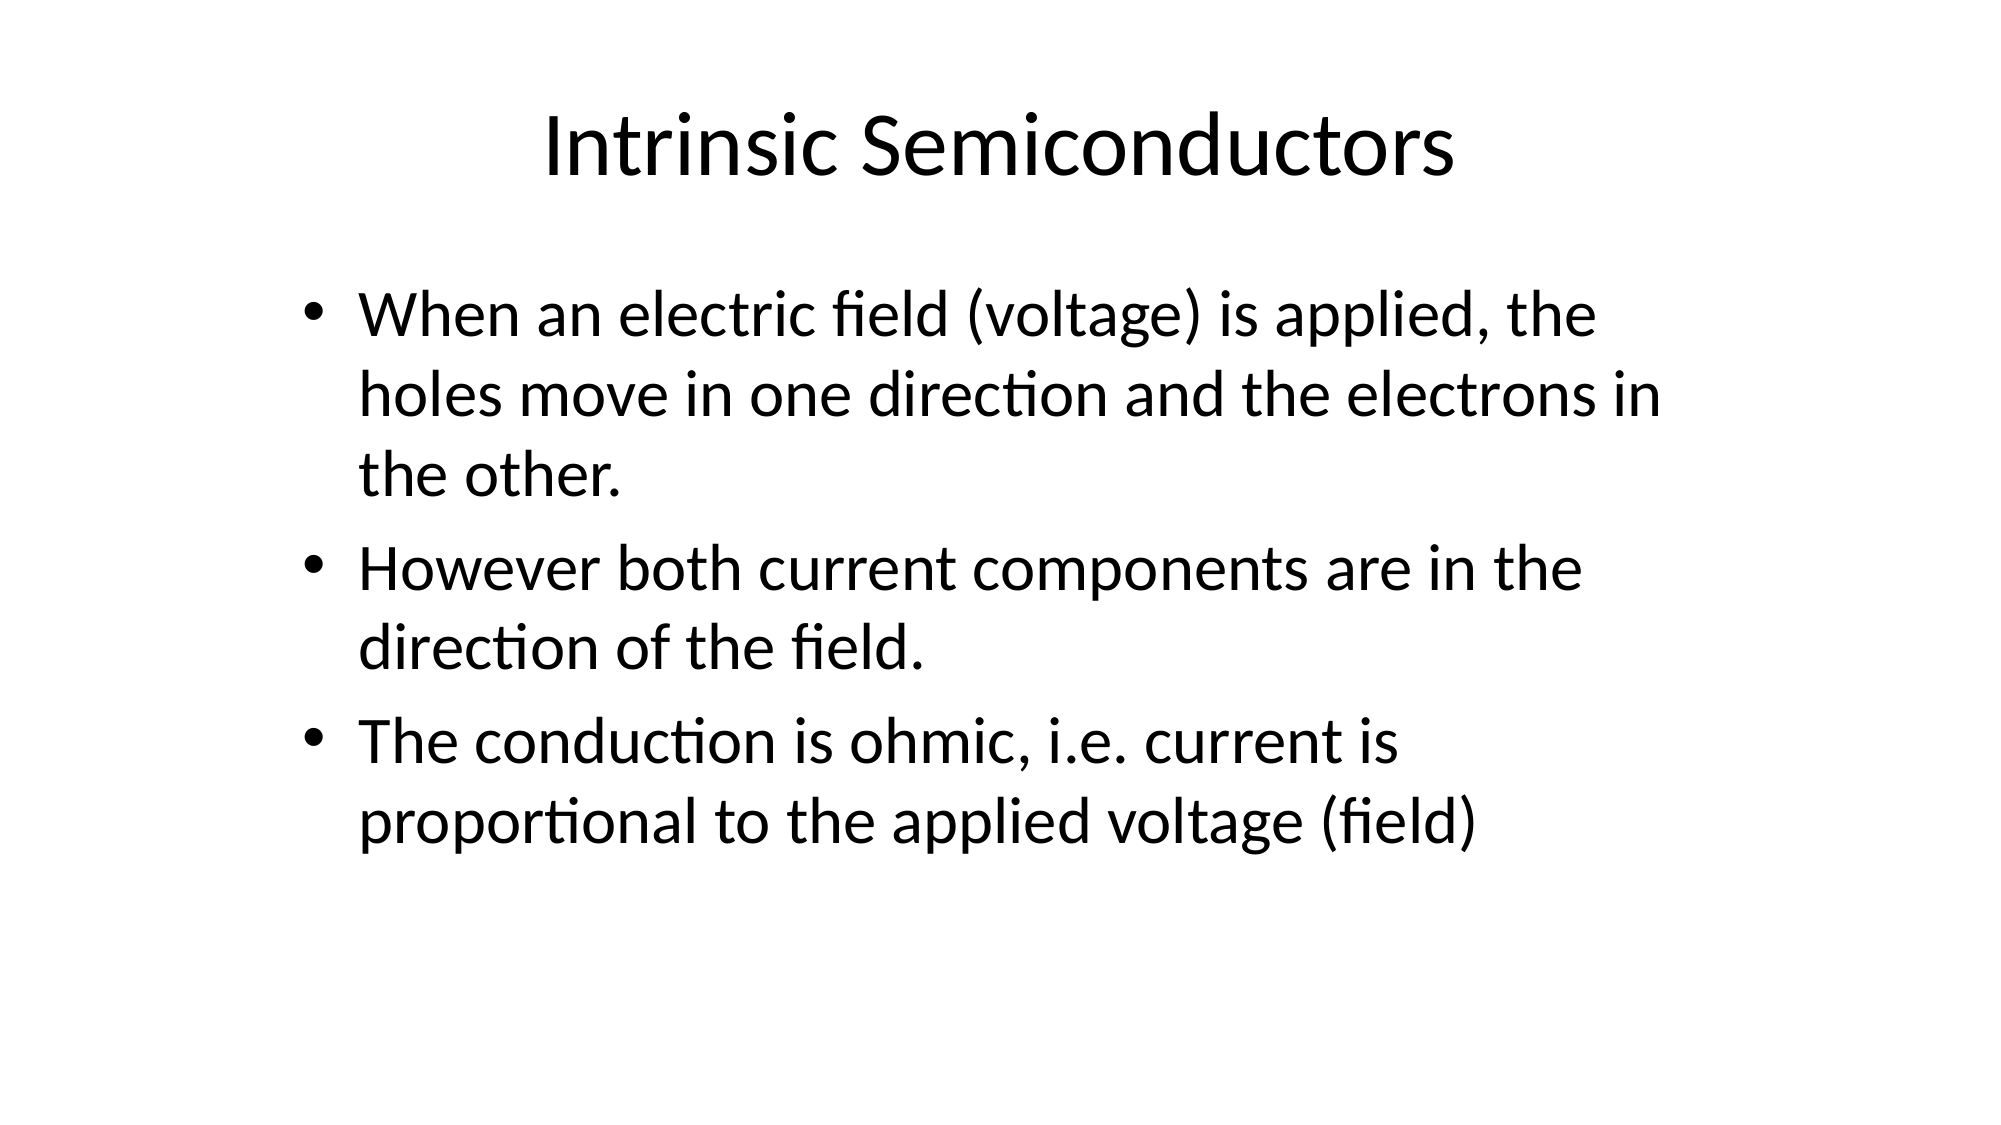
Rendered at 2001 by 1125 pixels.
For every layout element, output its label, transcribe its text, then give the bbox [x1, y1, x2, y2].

list When an electric field (voltage) is applied, the holes move in one direction and the electrons in the other. However both current components are in the direction of the field. The conduction is ohmic, i.e. current is proportional to the applied voltage (field) [287, 262, 1725, 1025]
title Intrinsic Semiconductors [99, 45, 1900, 233]
